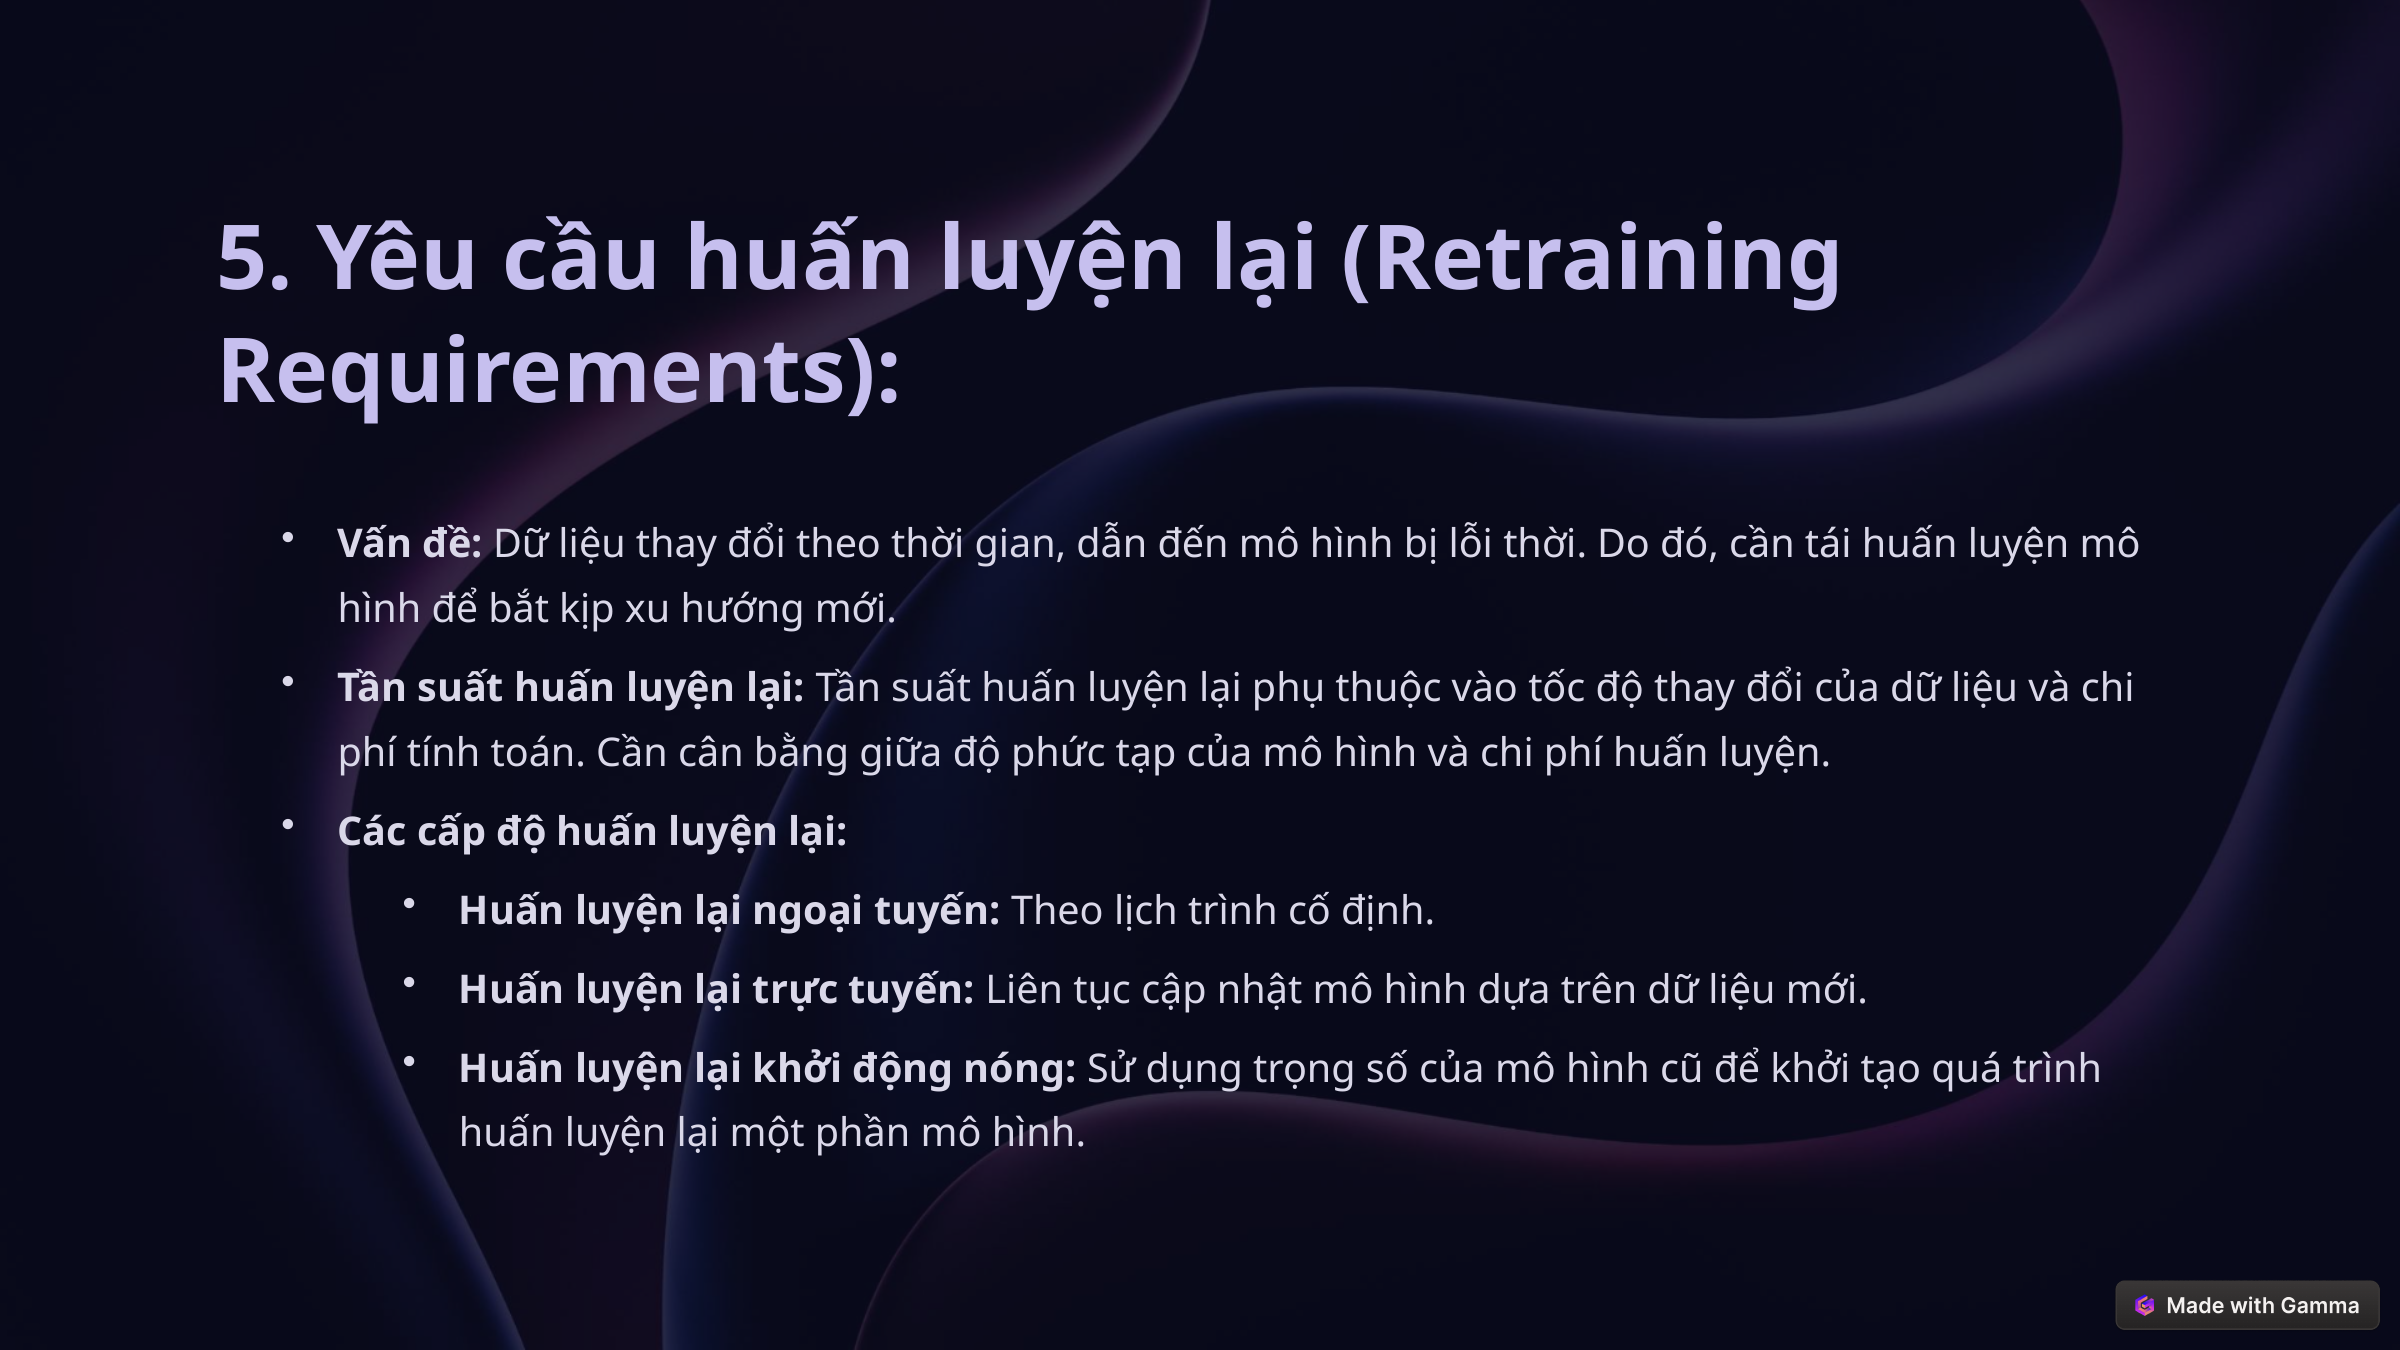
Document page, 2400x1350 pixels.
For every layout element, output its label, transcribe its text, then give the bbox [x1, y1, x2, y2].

text_box Huấn luyện lại ngoại tuyến: Theo lịch trình cố định. [346, 867, 2184, 933]
text_box Tần suất huấn luyện lại: Tần suất huấn luyện lại phụ thuộc vào tốc độ thay đổi của dữ liệu và chi phí tính toán. Cần cân bằng giữa độ phức tạp của mô hình và chi phí huấn luyện. [281, 644, 2184, 775]
text_box Huấn luyện lại khởi động nóng: Sử dụng trọng số của mô hình cũ để khởi tạo quá trình huấn luyện lại một phần mô hình. [346, 1025, 2184, 1156]
text_box Huấn luyện lại trực tuyến: Liên tục cập nhật mô hình dựa trên dữ liệu mới. [346, 946, 2184, 1012]
picture [2106, 1271, 2389, 1339]
text_box Các cấp độ huấn luyện lại: [281, 788, 2184, 854]
text_box Vấn đề: Dữ liệu thay đổi theo thời gian, dẫn đến mô hình bị lỗi thời. Do đó, cần tái huấn luyện mô hình để bắt kịp xu hướng mới. [281, 500, 2184, 631]
text_box 5. Yêu cầu huấn luyện lại (Retraining Requirements): [216, 194, 2184, 420]
